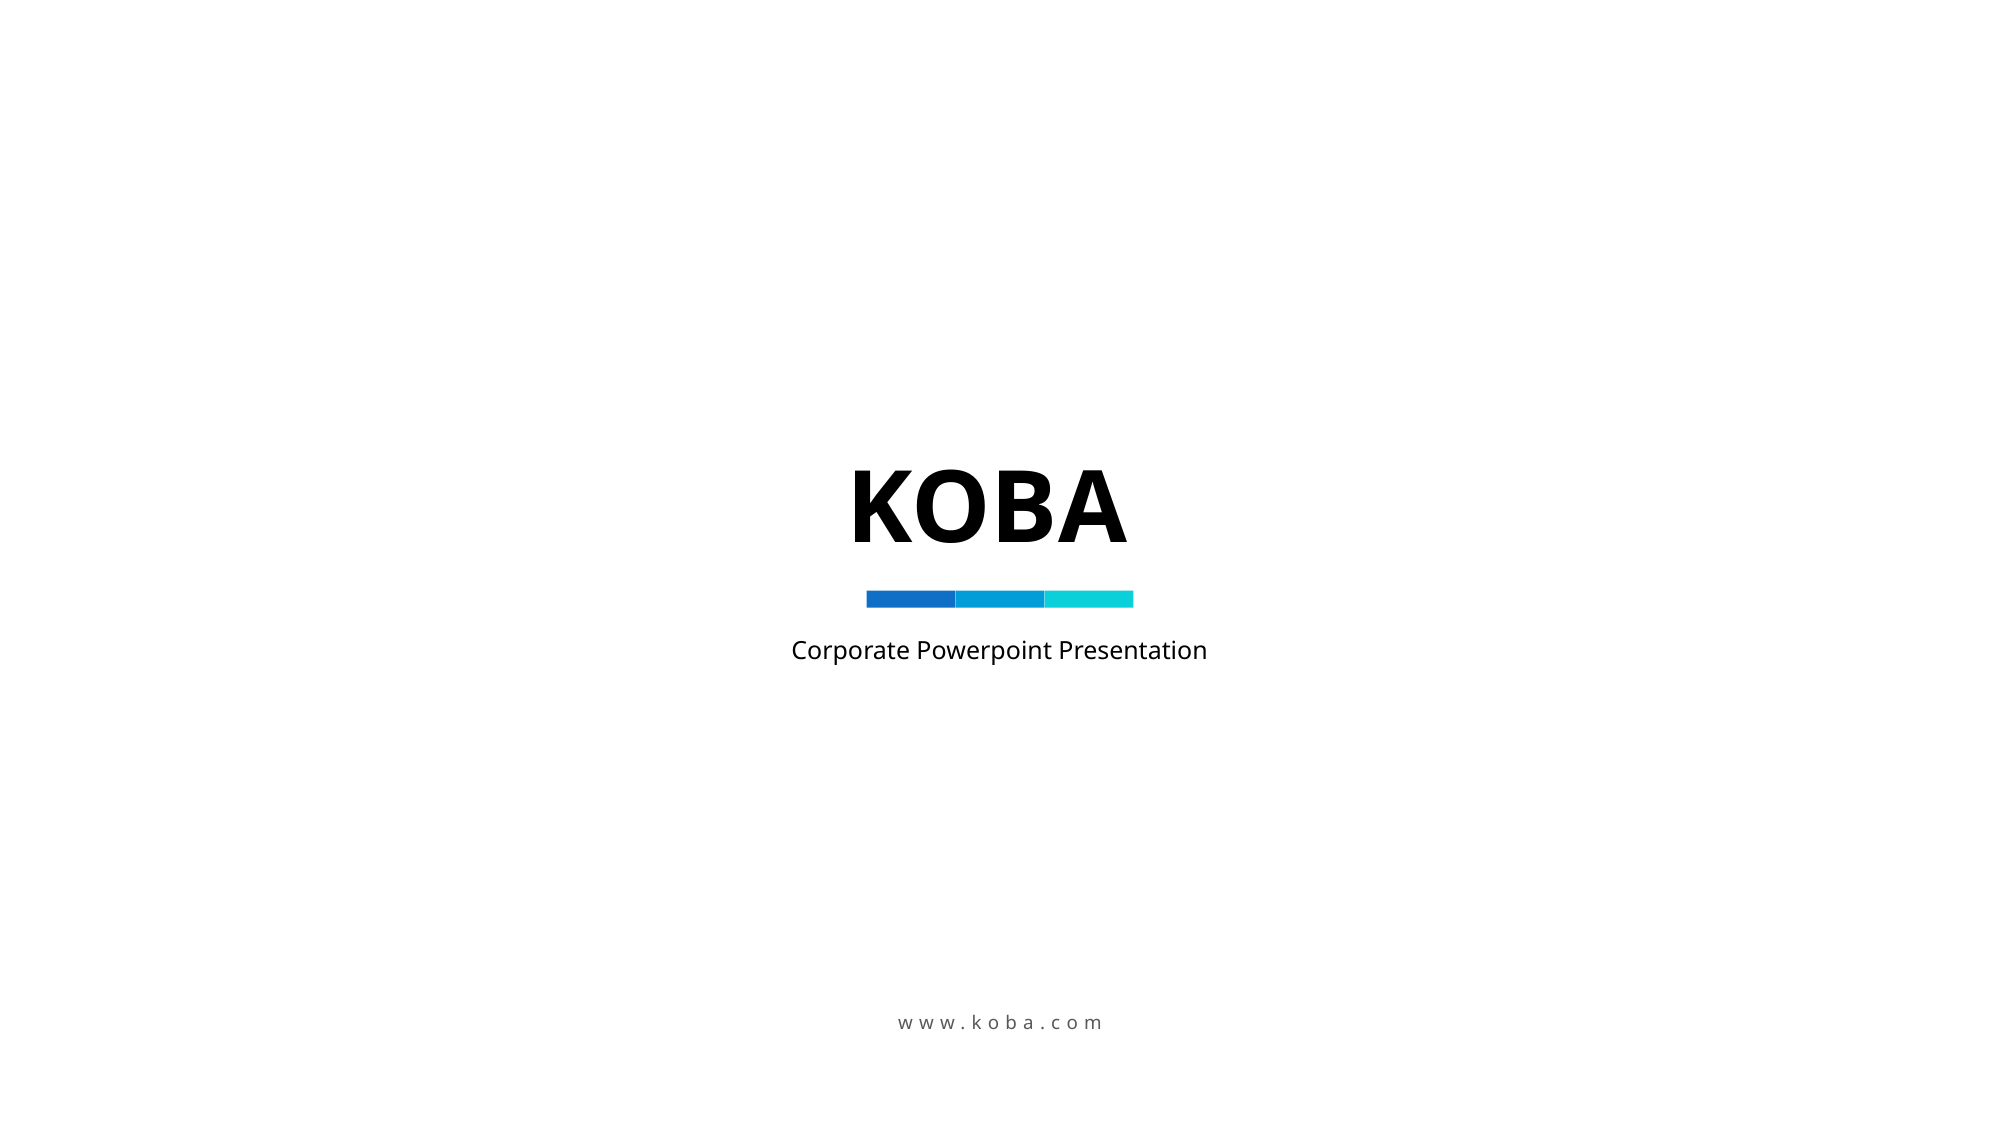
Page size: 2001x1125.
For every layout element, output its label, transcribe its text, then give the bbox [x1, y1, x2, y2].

text_box Corporate Powerpoint Presentation [635, 626, 1365, 672]
text_box www.koba.com [878, 991, 1122, 1041]
text_box KOBA [666, 435, 1334, 570]
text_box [866, 590, 1134, 608]
